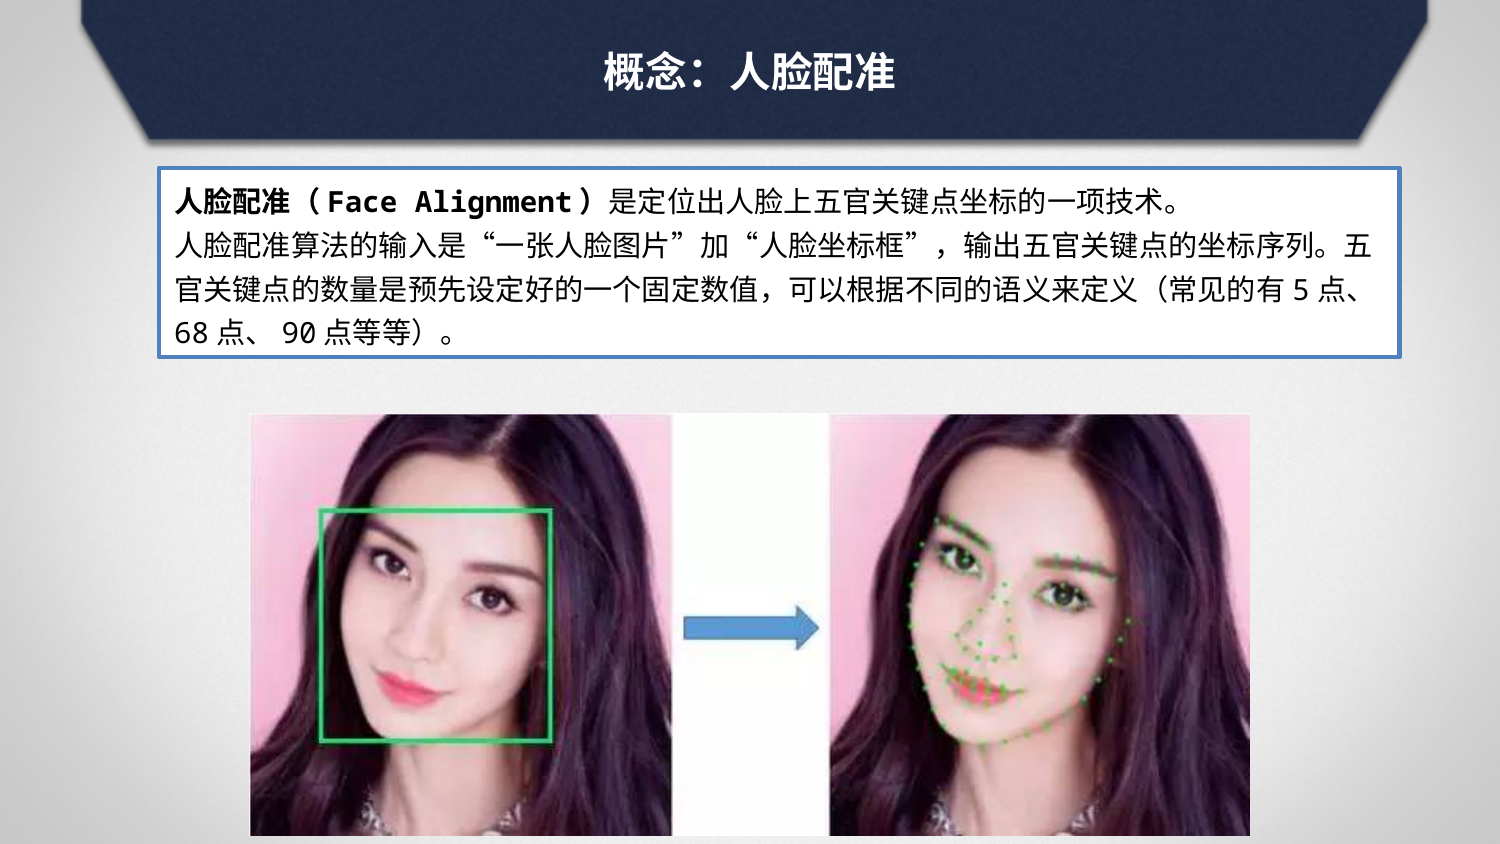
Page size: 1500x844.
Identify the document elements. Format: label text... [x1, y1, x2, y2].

list 概念：人脸配准 [112, 51, 1388, 97]
text_box 人脸配准（Face Alignment）是定位出人脸上五官关键点坐标的一项技术。 人脸配准算法的输入是“一张人脸图片”加“人脸坐标框”，输出五官关键点的坐标序列。五官关键点的数量是预先设定好的一个固定数值，可以根据不同的语义来定义（常见的有5点、68点、90点等等）。 [157, 166, 1402, 359]
picture [0, 0, 1500, 844]
